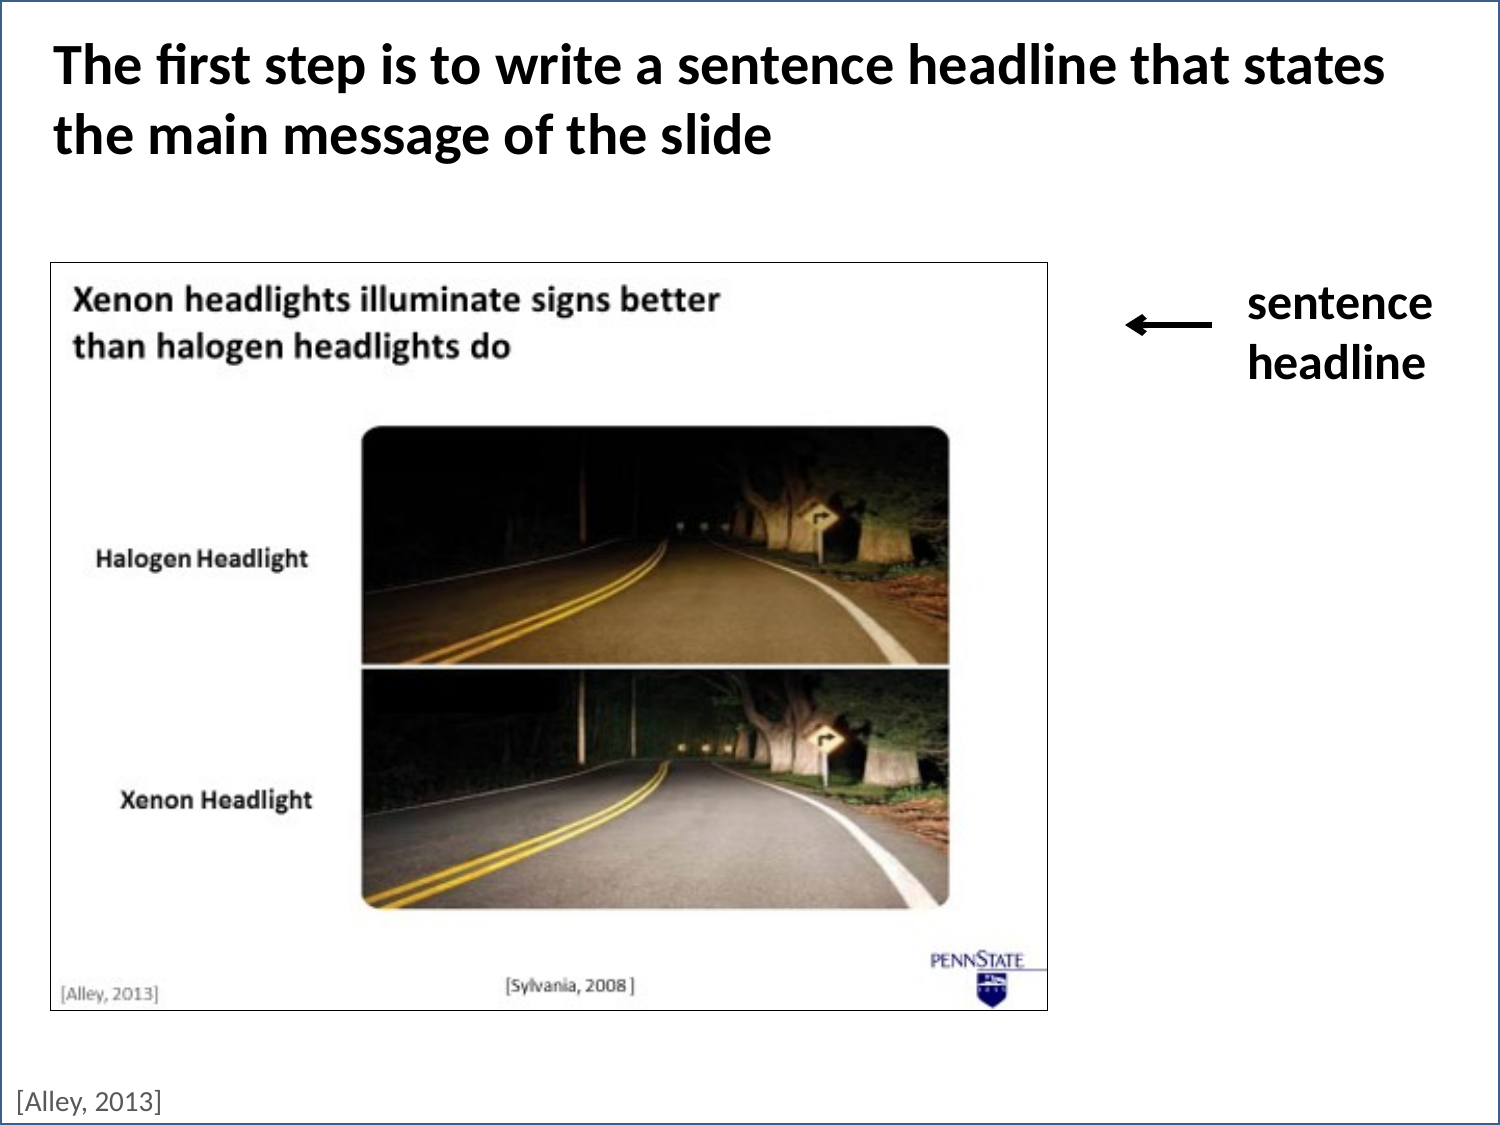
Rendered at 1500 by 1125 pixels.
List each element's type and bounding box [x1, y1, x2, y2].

text_box [0, 0, 1500, 1125]
picture [49, 262, 1048, 1011]
